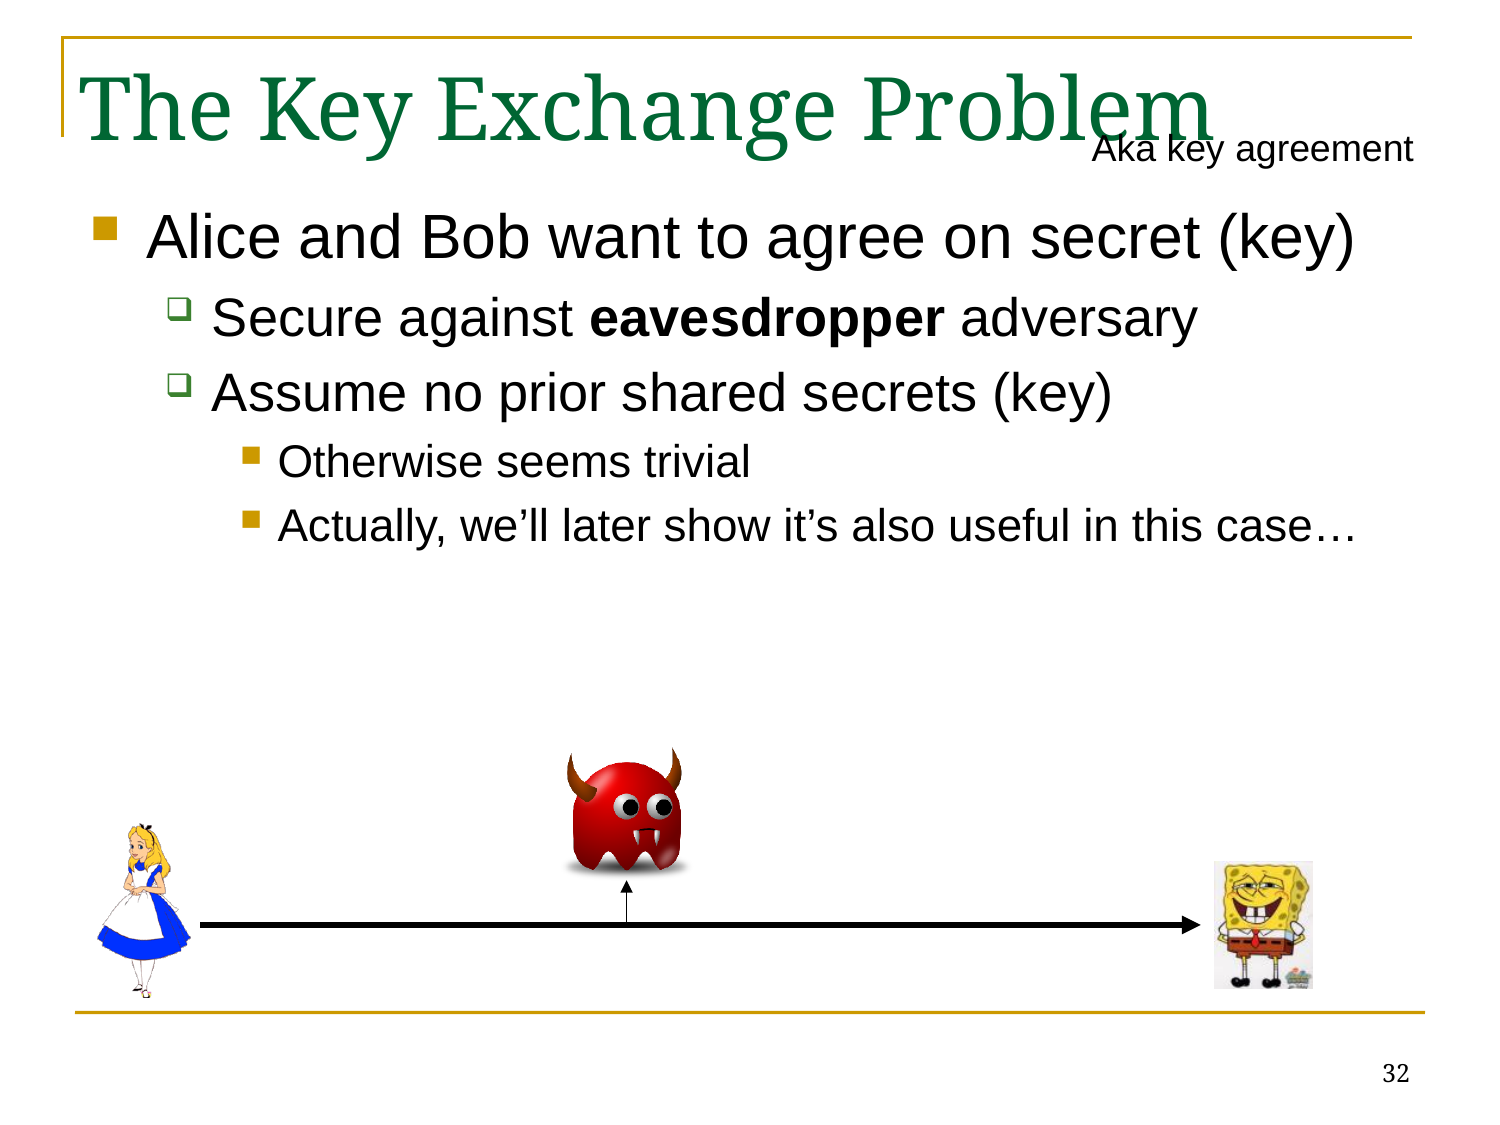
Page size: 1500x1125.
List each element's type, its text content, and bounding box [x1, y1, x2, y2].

text_box Aka key agreement [1076, 116, 1430, 176]
picture [74, 806, 201, 998]
title The Key Exchange Problem [63, 45, 1425, 174]
picture [1214, 861, 1314, 989]
picture [552, 732, 701, 881]
list Alice and Bob want to agree on secret (key) Secure against eavesdropper adversary Assume no prior shared secrets (key) Otherwise seems trivial Actually, we’ll later show it’s also useful in this case… [75, 188, 1425, 1006]
slide_number 32 [1074, 1024, 1425, 1100]
